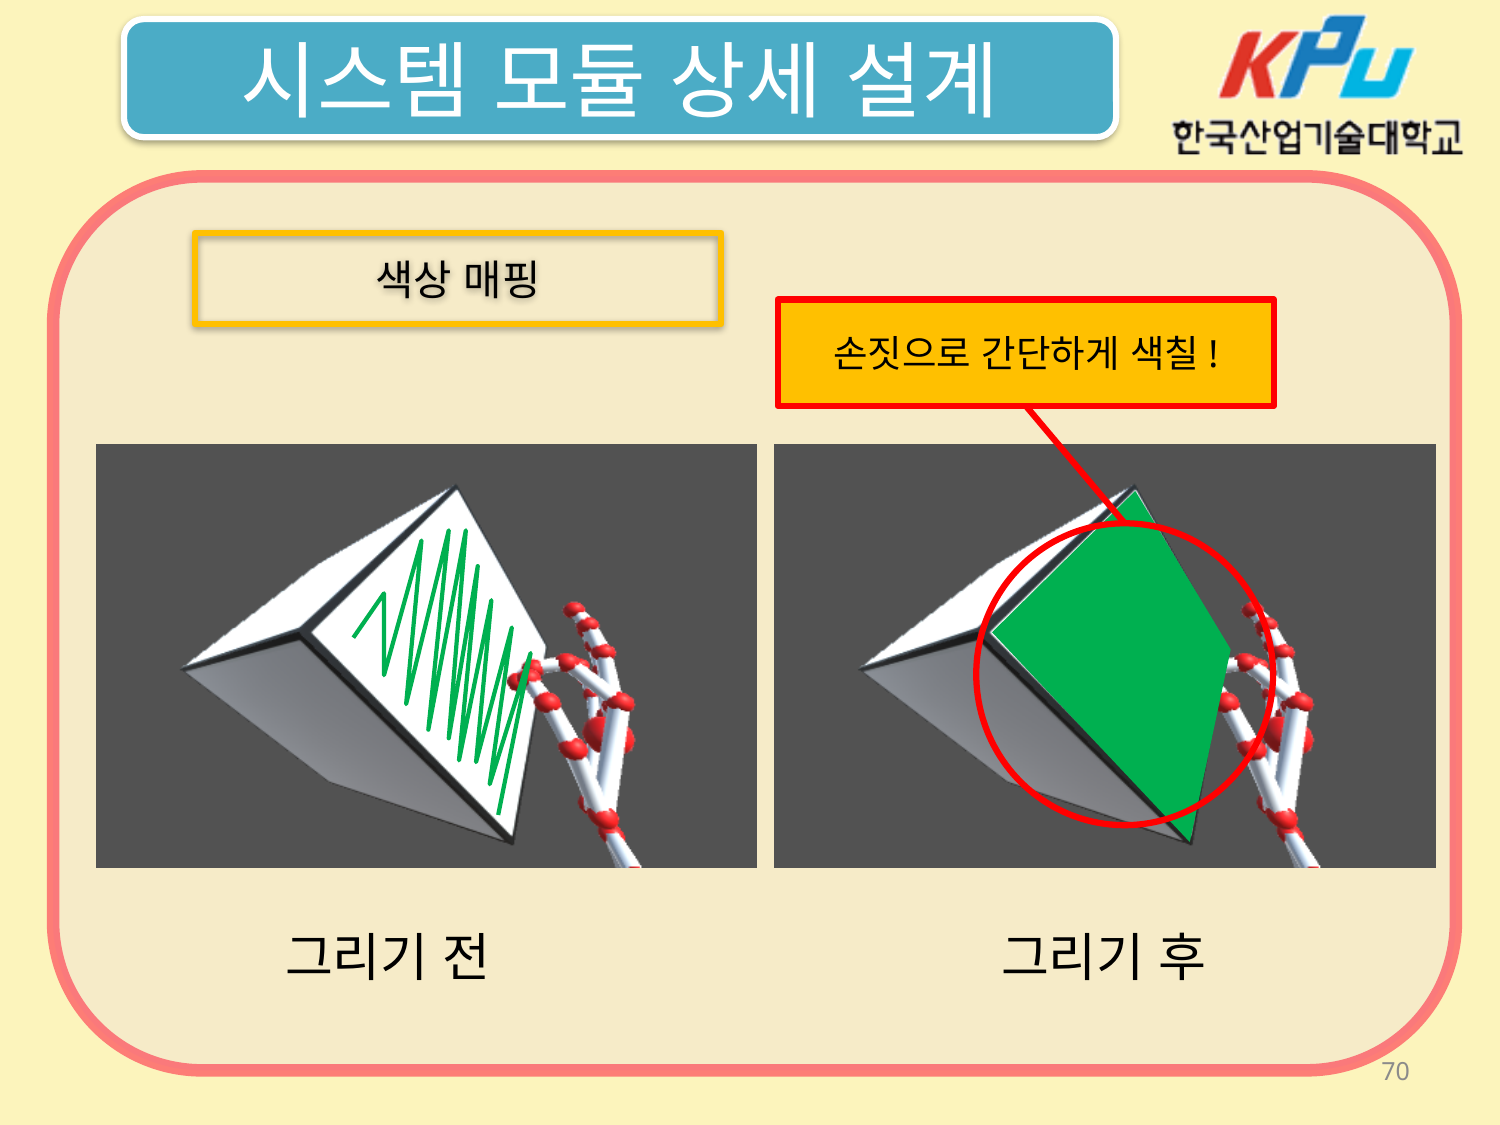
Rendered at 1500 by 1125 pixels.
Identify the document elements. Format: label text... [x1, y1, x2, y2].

text_box 그리기 후 [933, 916, 1274, 995]
text_box 색상 매핑 [194, 232, 722, 325]
picture [95, 444, 758, 869]
picture [1115, 0, 1500, 158]
picture [774, 444, 1436, 869]
text_box 시스템 모듈 상세 설계 [120, 15, 1110, 141]
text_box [1025, 405, 1125, 524]
slide_number 70 [1074, 1042, 1425, 1103]
text_box 손짓으로 간단하게 색칠! [776, 297, 1276, 408]
text_box [50, 174, 1459, 1073]
text_box 그리기 전 [217, 916, 558, 995]
